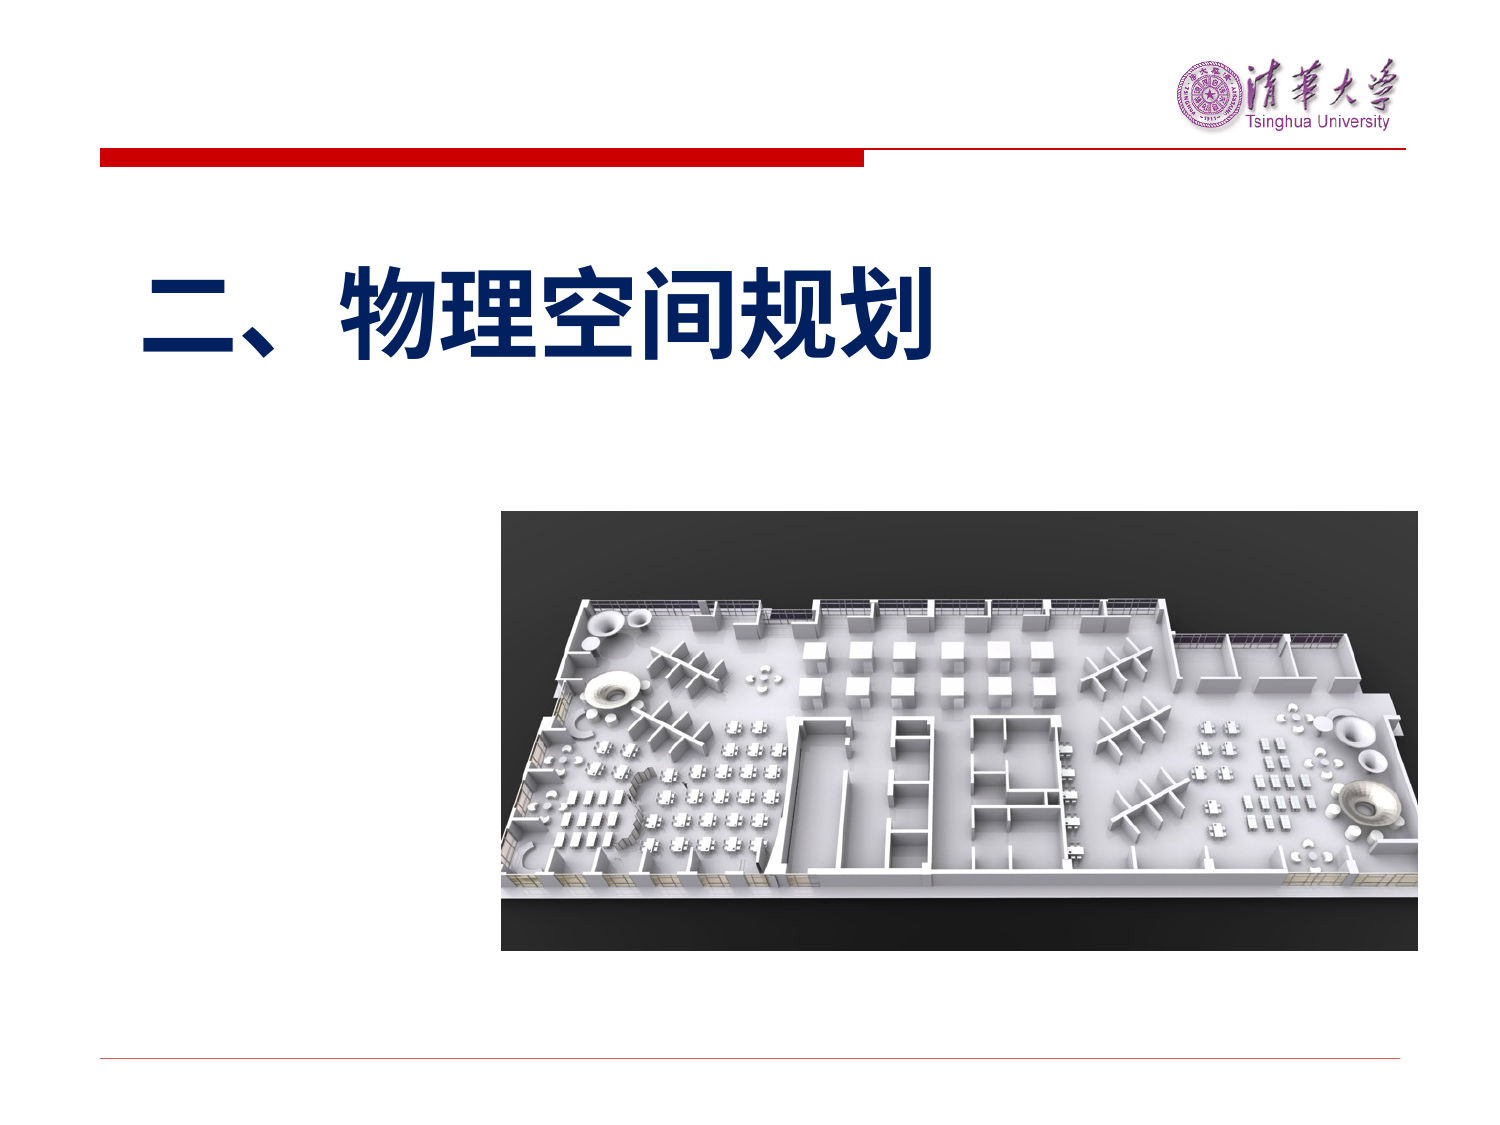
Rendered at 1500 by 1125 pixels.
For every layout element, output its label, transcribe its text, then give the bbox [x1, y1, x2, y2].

title 二、物理空间规划 [123, 255, 1164, 379]
picture [501, 511, 1418, 951]
picture [1175, 54, 1400, 135]
